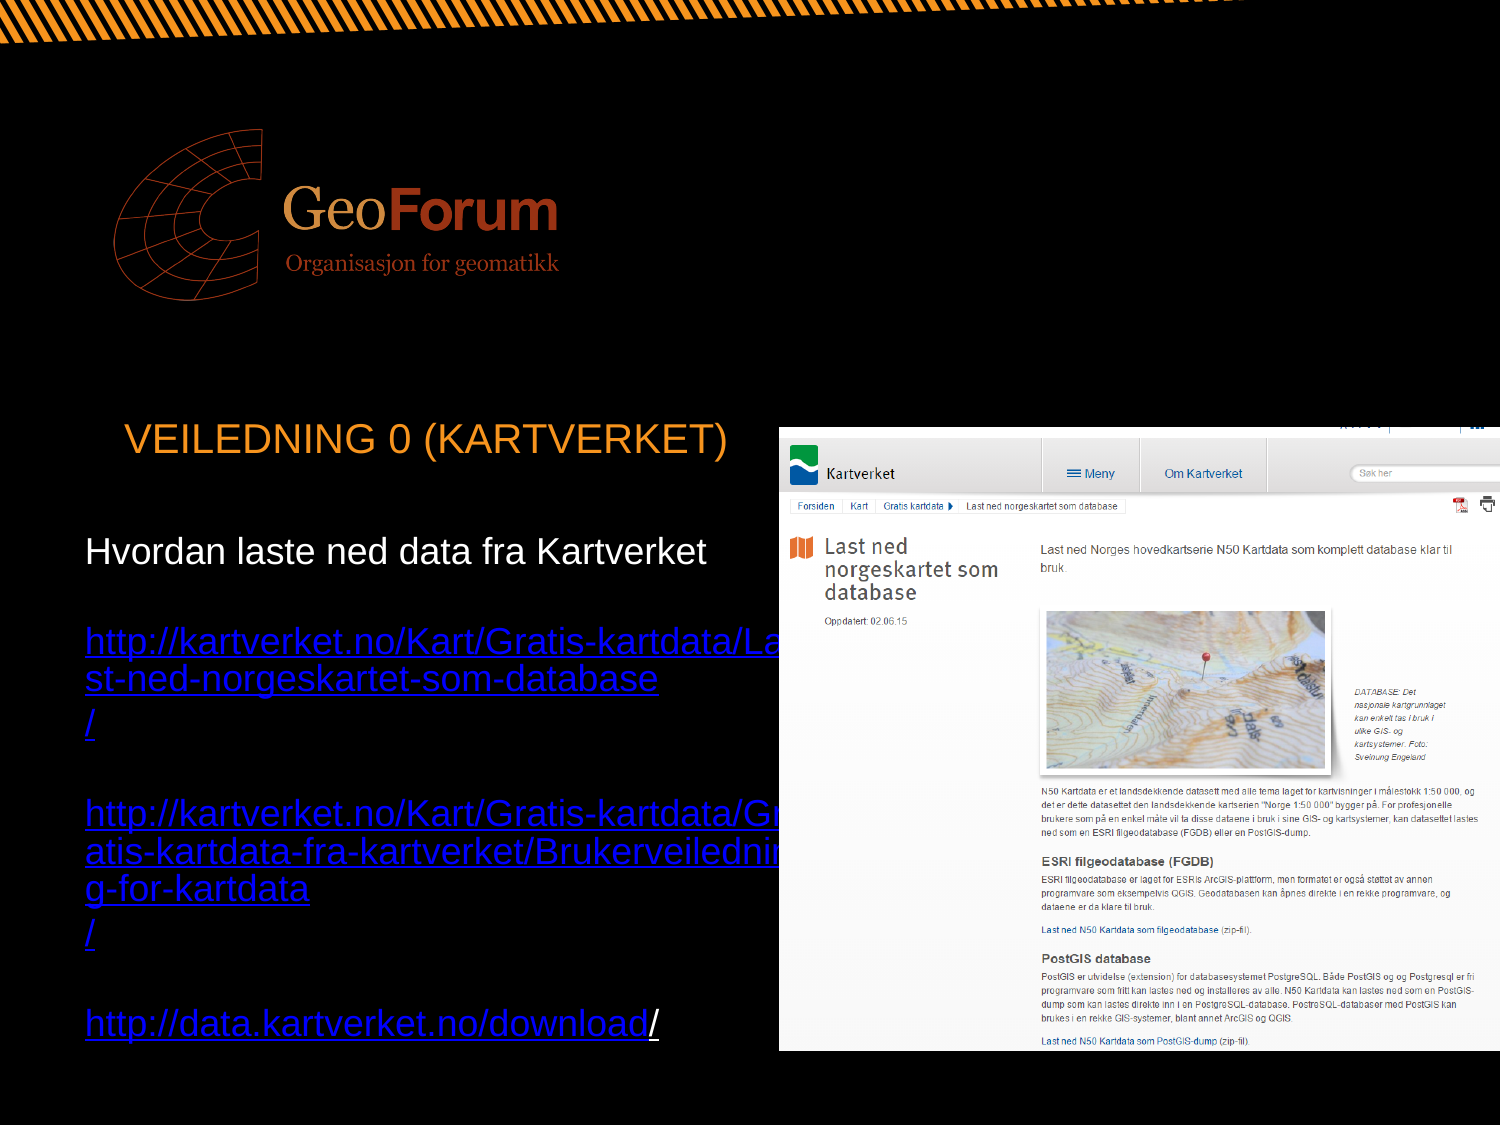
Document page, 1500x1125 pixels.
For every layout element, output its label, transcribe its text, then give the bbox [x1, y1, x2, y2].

text_box Hvordan laste ned data fra Kartverket http://kartverket.no/Kart/Gratis-kartdata/Last-ned-norgeskartet-som-database/ http://kartverket.no/Kart/Gratis-kartdata/Gratis-kartdata-fra-kartverket/Brukerveiledning-for-kartdata/ http://data.kartverket.no/download/ [70, 519, 774, 984]
title Veiledning 0 (Kartverket) [109, 404, 1398, 519]
picture [0, 0, 1500, 1125]
